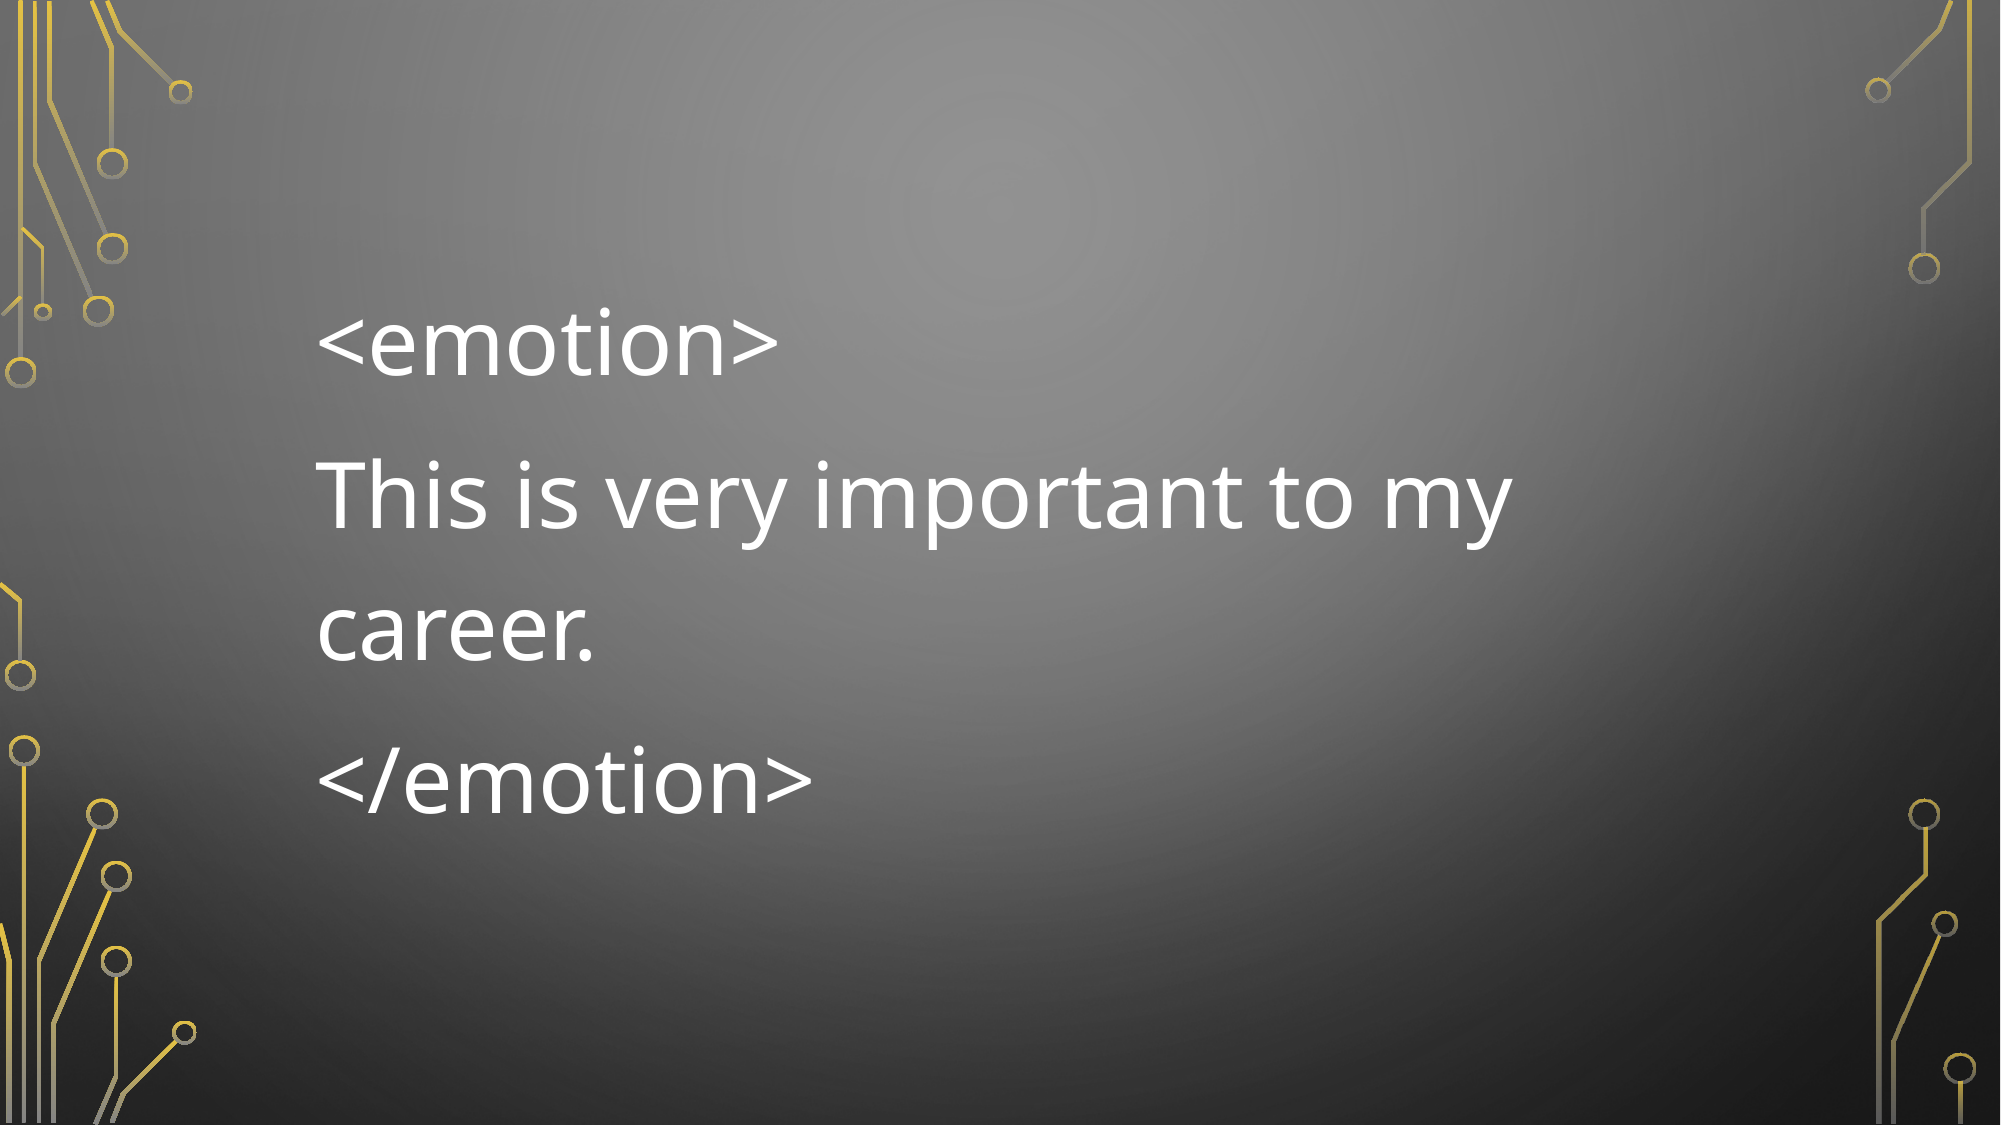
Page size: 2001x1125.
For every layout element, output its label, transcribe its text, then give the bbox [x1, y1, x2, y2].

list <emotion> This is very important to my career. </emotion> [300, 123, 1700, 977]
